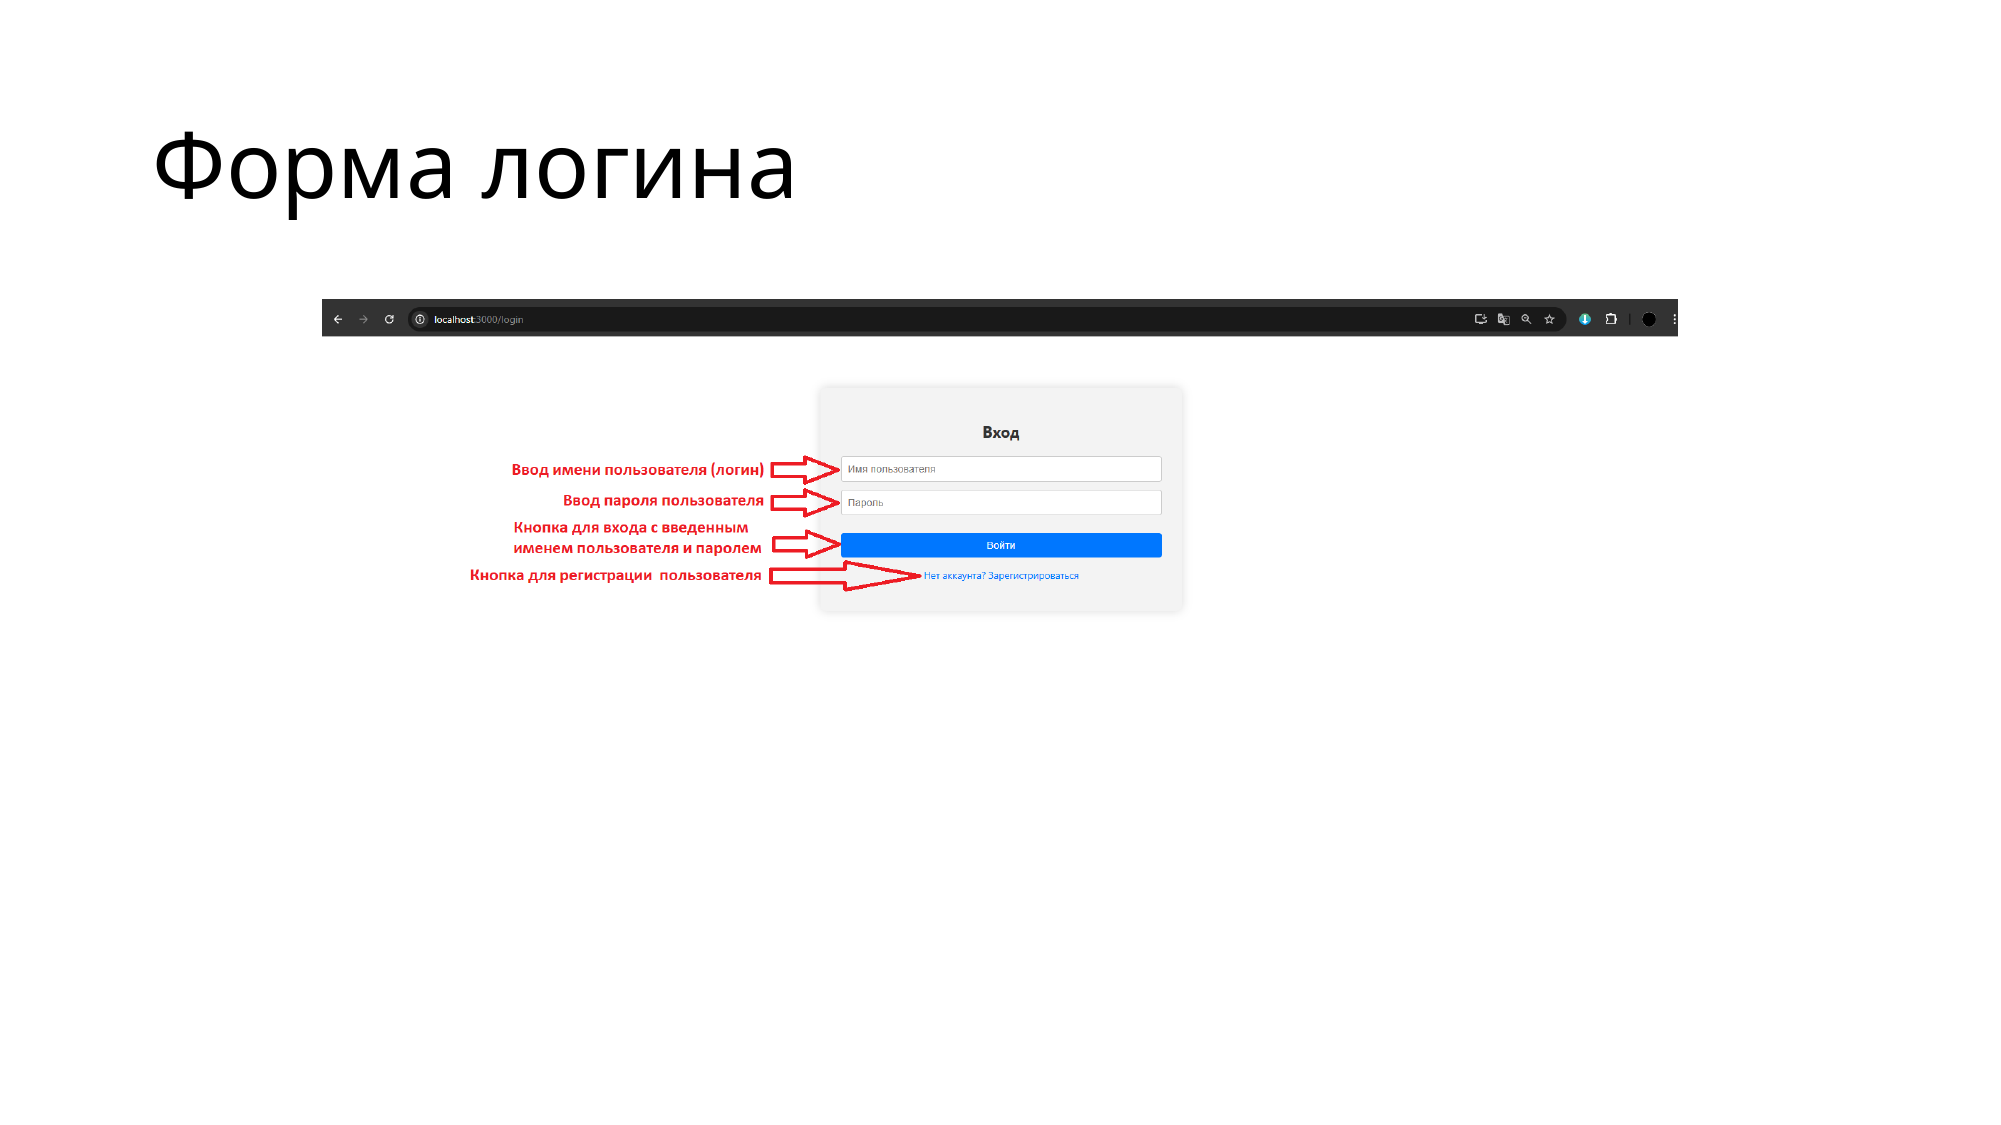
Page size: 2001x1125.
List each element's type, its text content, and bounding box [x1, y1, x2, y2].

title Форма логина [137, 59, 1863, 278]
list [322, 299, 1678, 1014]
